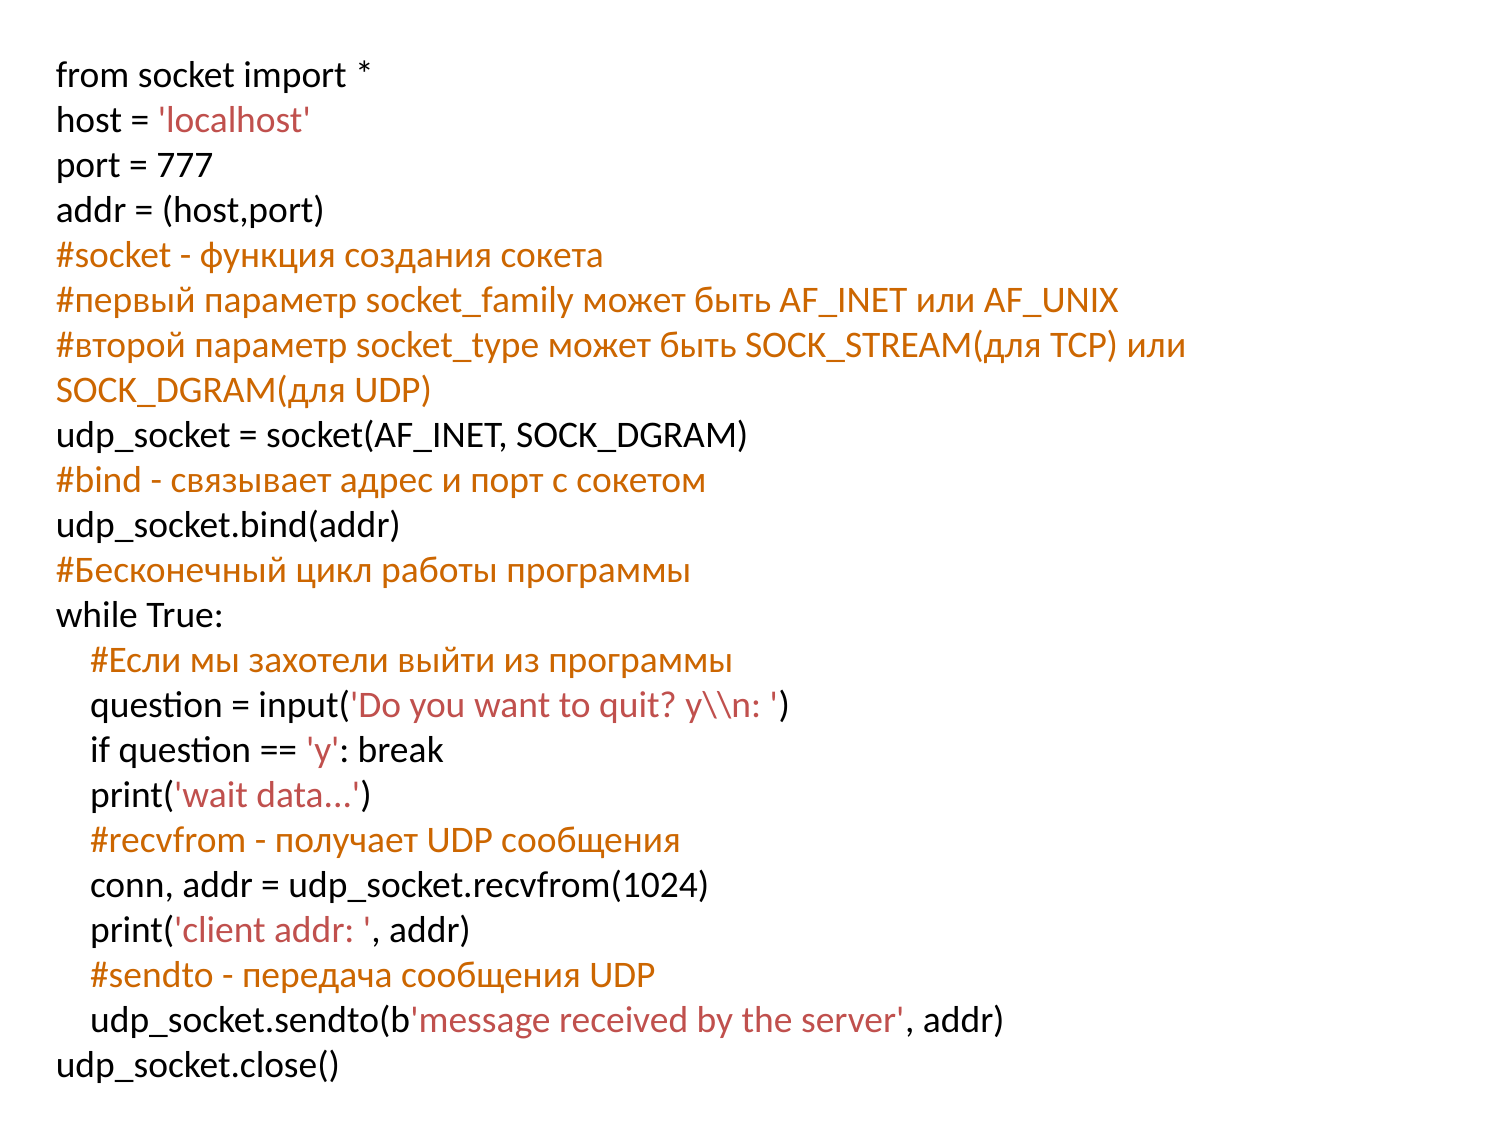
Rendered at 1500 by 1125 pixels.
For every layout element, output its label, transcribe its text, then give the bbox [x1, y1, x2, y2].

text_box from socket import * host = 'localhost' port = 777 addr = (host,port) #socket - функция создания сокета #первый параметр socket_family может быть AF_INET или AF_UNIX #второй параметр socket_type может быть SOCK_STREAM(для TCP) или SOCK_DGRAM(для UDP) udp_socket = socket(AF_INET, SOCK_DGRAM) #bind - связывает адрес и порт с сокетом udp_socket.bind(addr) #Бесконечный цикл работы программы while True: #Если мы захотели выйти из программы question = input('Do you want to quit? y\\n: ') if question == 'y': break print('wait data...') #recvfrom - получает UDP сообщения conn, addr = udp_socket.recvfrom(1024) print('client addr: ', addr) #sendto - передача сообщения UDP udp_socket.sendto(b'message received by the server', addr) udp_socket.close() [41, 42, 1500, 1093]
